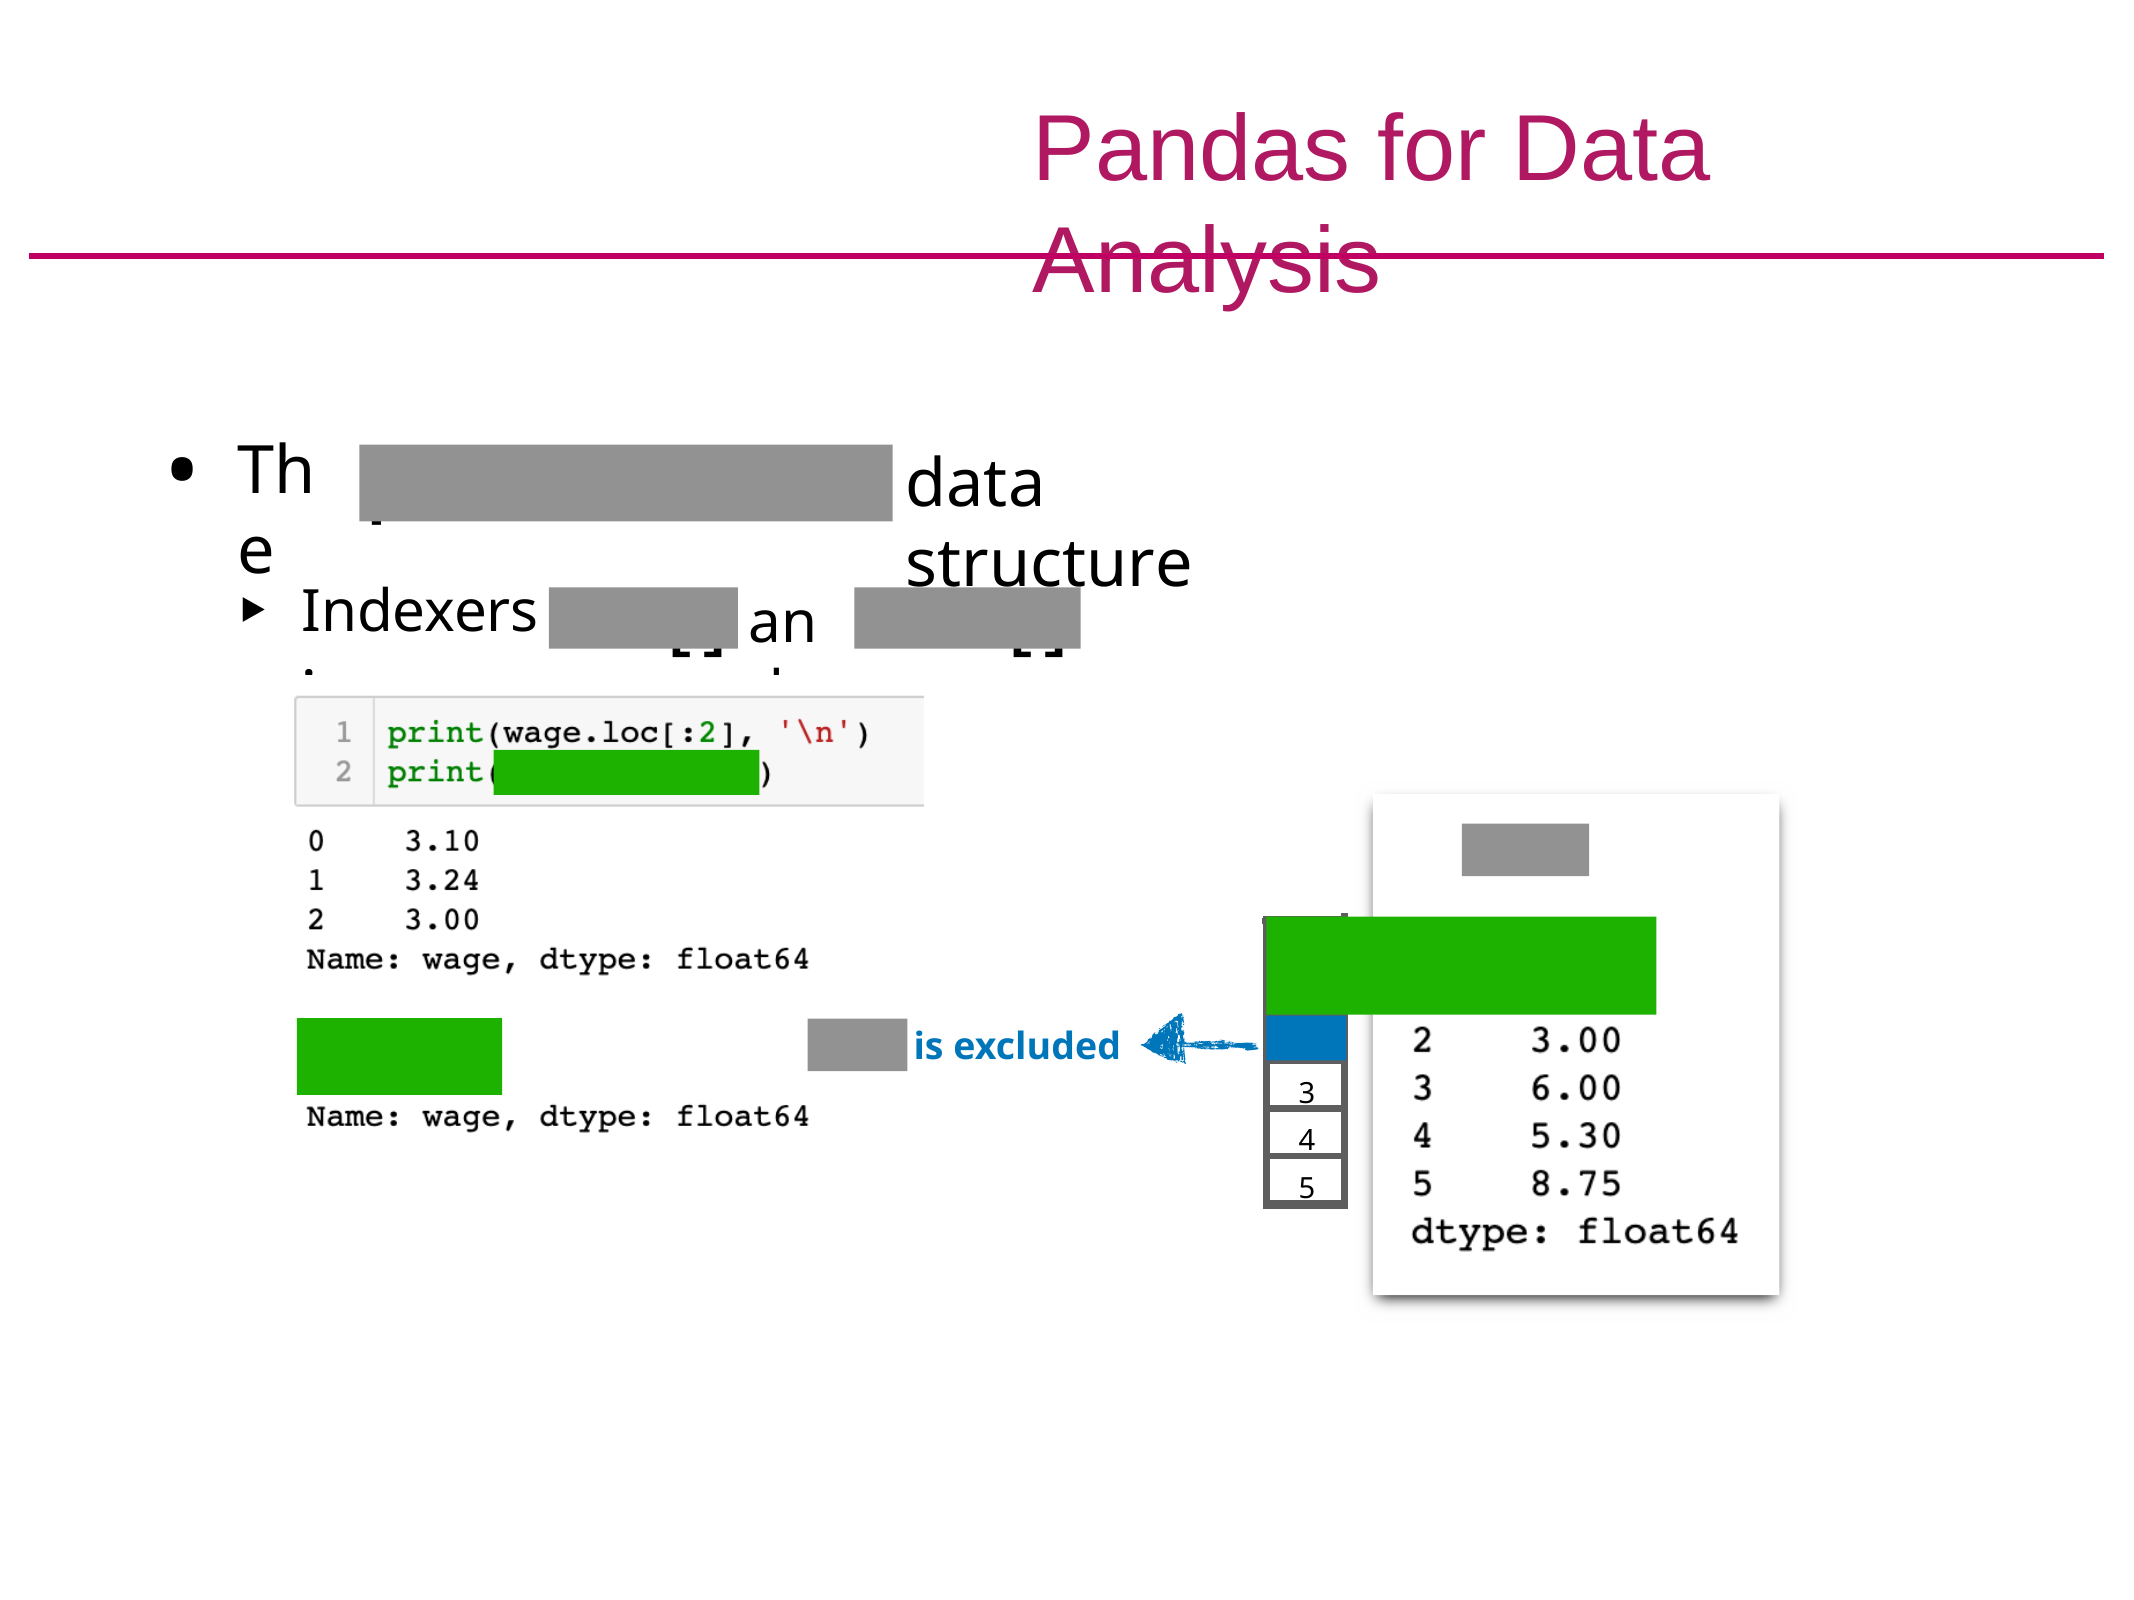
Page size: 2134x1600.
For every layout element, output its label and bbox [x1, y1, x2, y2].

text_box [854, 439, 1323, 658]
title [49, 257, 2084, 354]
title [49, 86, 2084, 256]
text_box [162, 427, 1799, 1322]
text_box [548, 587, 739, 658]
text_box [359, 444, 893, 525]
